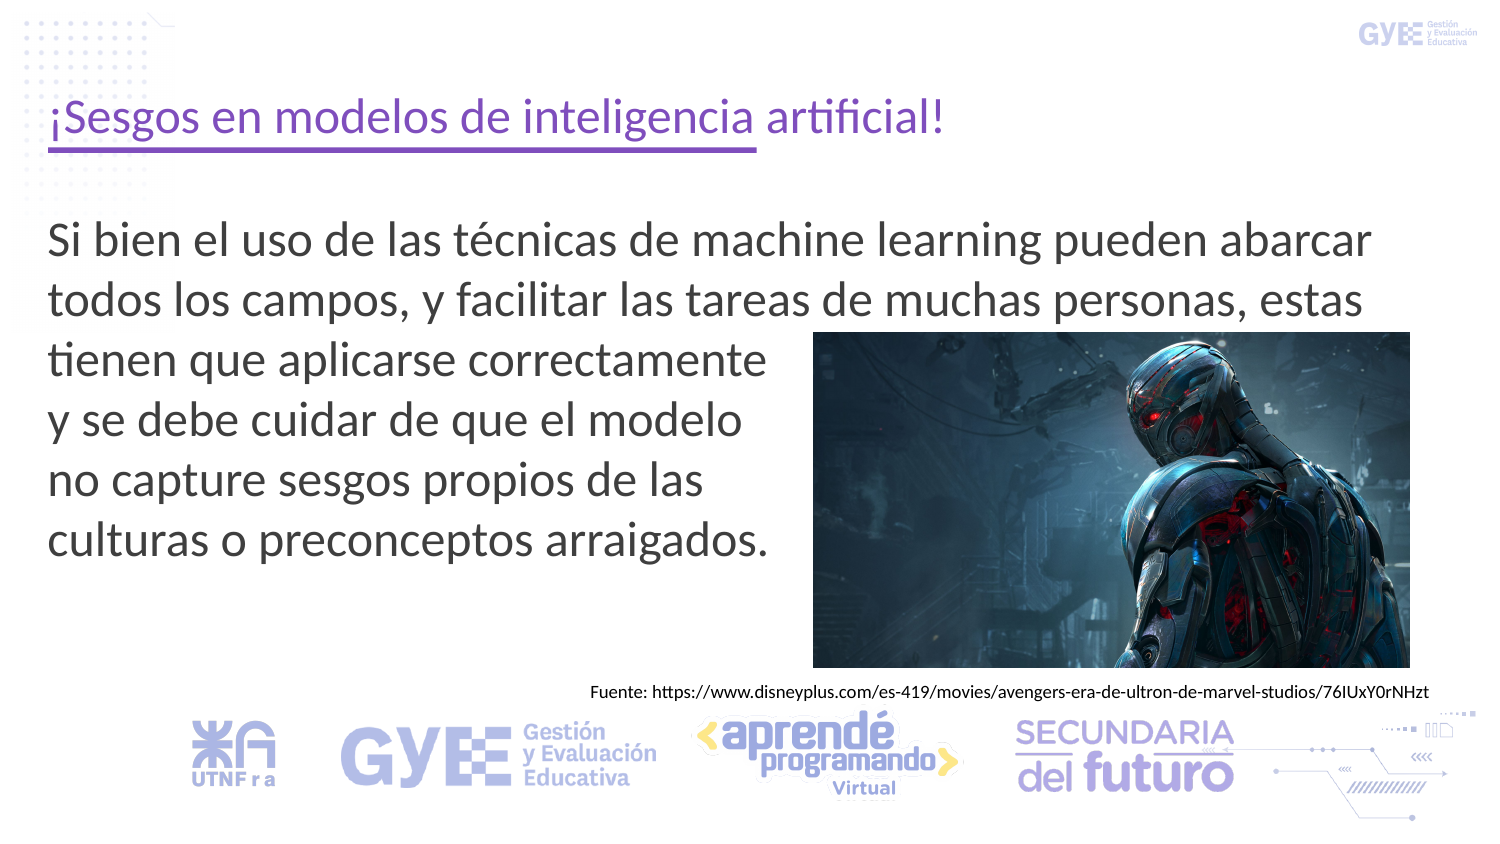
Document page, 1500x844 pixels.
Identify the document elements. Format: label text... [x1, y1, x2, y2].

picture [813, 332, 1410, 669]
text_box [180, 147, 757, 153]
text_box ¡Sesgos en modelos de inteligencia artificial! [180, 78, 1500, 151]
picture [997, 700, 1485, 835]
picture [186, 712, 283, 798]
picture [1358, 19, 1478, 46]
picture [688, 700, 965, 804]
text_box Fuente: https://www.disneyplus.com/es-419/movies/avengers-era-de-ultron-de-marvel-studios/76IUxY0rNHzt [575, 668, 1500, 714]
picture [11, 11, 175, 334]
text_box Si bien el uso de las técnicas de machine learning pueden abarcar todos los campos, y facilitar las tareas de muchas personas, estas tienen que aplicarse correctamente y se debe cuidar de que el modelo no capture sesgos propios de las culturas o preconceptos arraigados. [36, 200, 1459, 740]
picture [341, 721, 656, 789]
